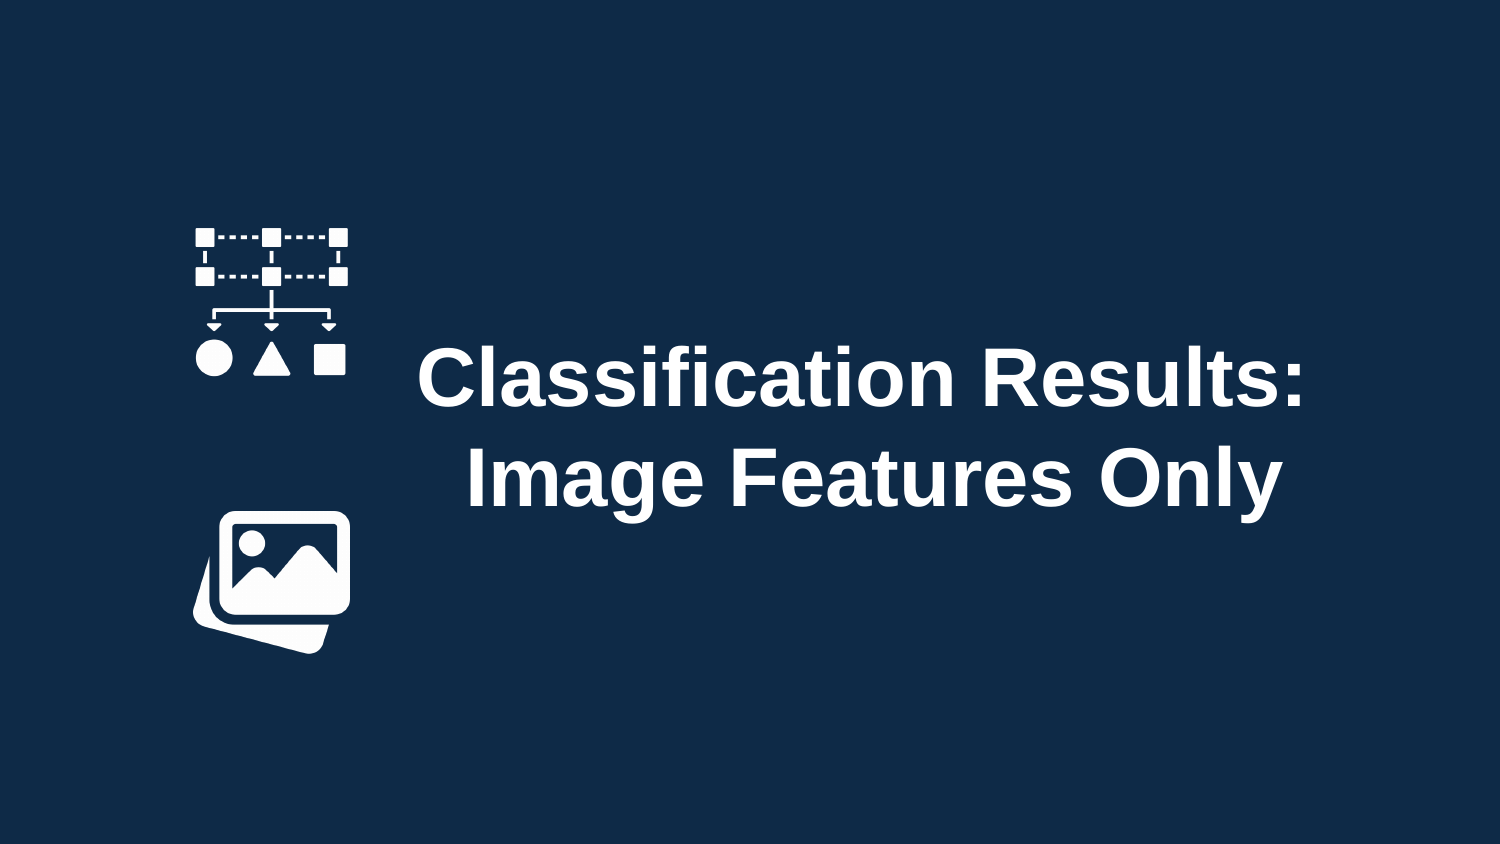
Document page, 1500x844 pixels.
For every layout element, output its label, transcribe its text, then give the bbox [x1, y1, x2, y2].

text_box Classification Results: Image Features Only [380, 273, 1369, 574]
picture [193, 224, 350, 381]
picture [193, 504, 350, 661]
